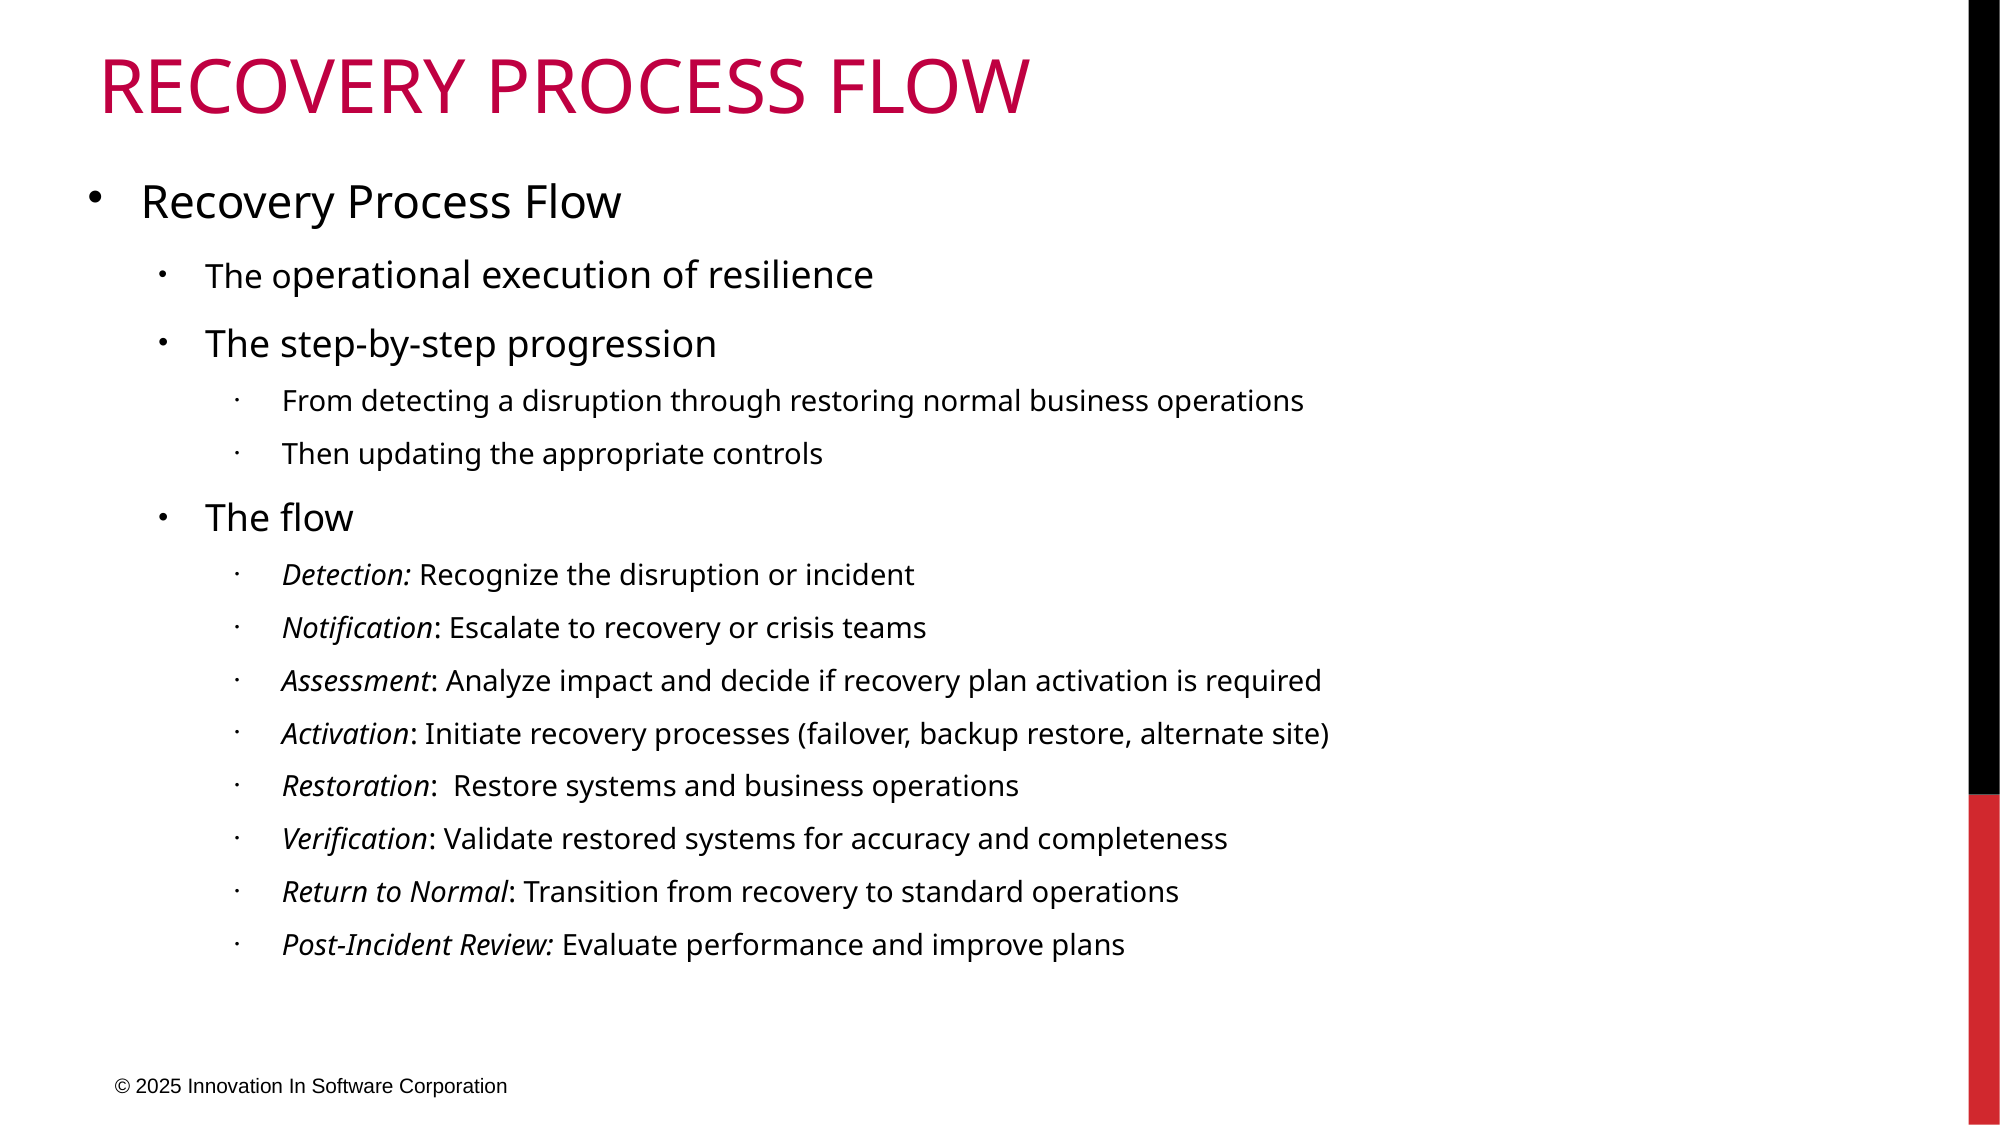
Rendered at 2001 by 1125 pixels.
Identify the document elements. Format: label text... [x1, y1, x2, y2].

list Recovery Process Flow The operational execution of resilience The step-by-step progression From detecting a disruption through restoring normal business operations Then updating the appropriate controls The flow Detection: Recognize the disruption or incident Notification: Escalate to recovery or crisis teams Assessment: Analyze impact and decide if recovery plan activation is required Activation: Initiate recovery processes (failover, backup restore, alternate site) Restoration: Restore systems and business operations Verification: Validate restored systems for accuracy and completeness Return to Normal: Transition from recovery to standard operations Post-Incident Review: Evaluate performance and improve plans [69, 172, 1874, 1001]
title Recovery Process Flow [98, 23, 1413, 143]
footer © 2025 Innovation In Software Corporation [99, 1065, 850, 1112]
